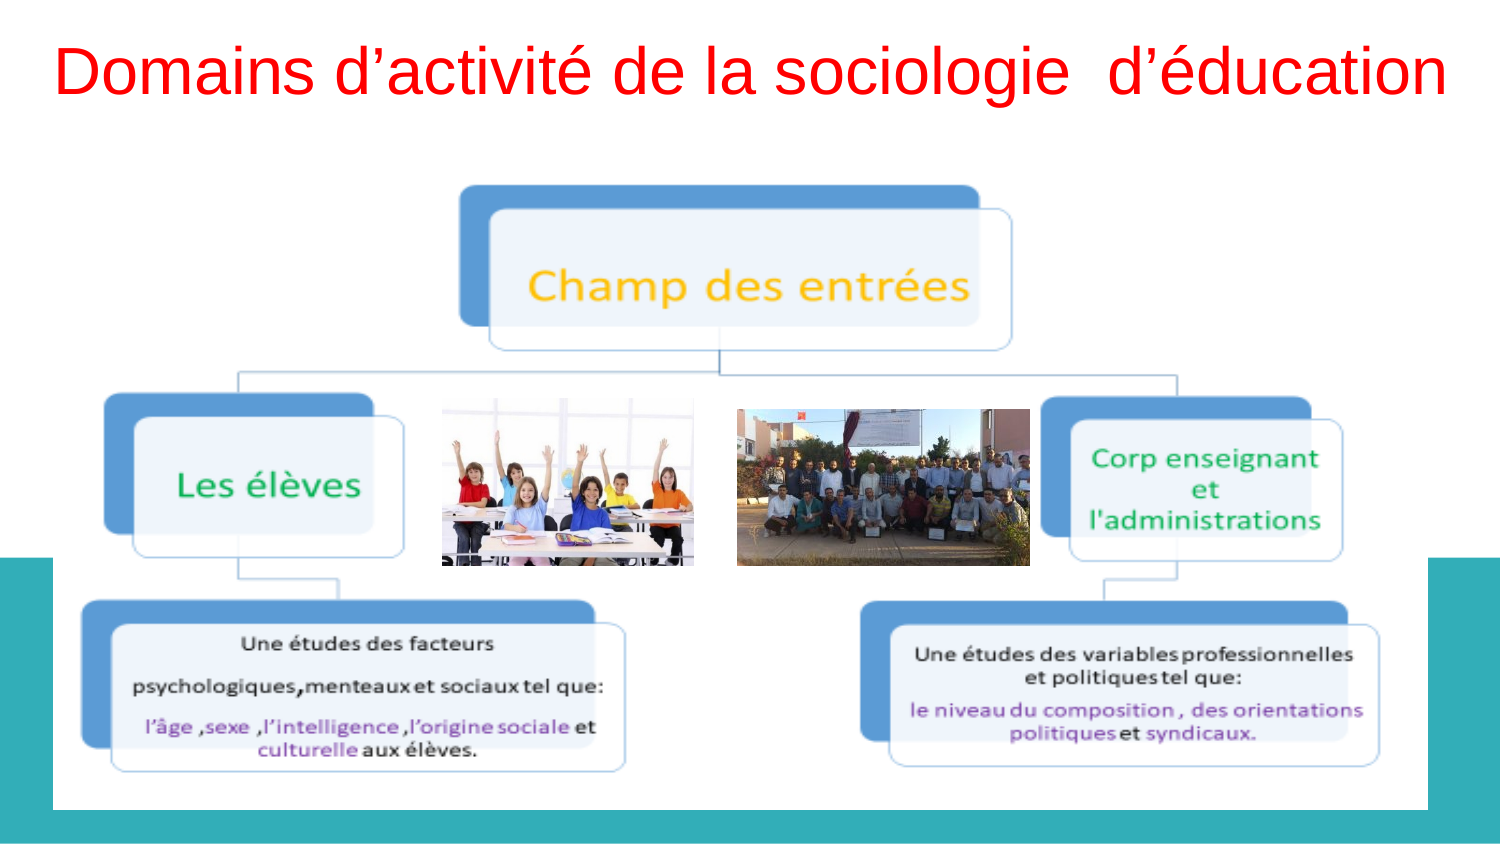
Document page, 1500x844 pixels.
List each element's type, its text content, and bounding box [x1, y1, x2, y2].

picture [52, 173, 1428, 811]
list Domains d’activité de la sociologie d’éducation [1, 20, 1500, 115]
